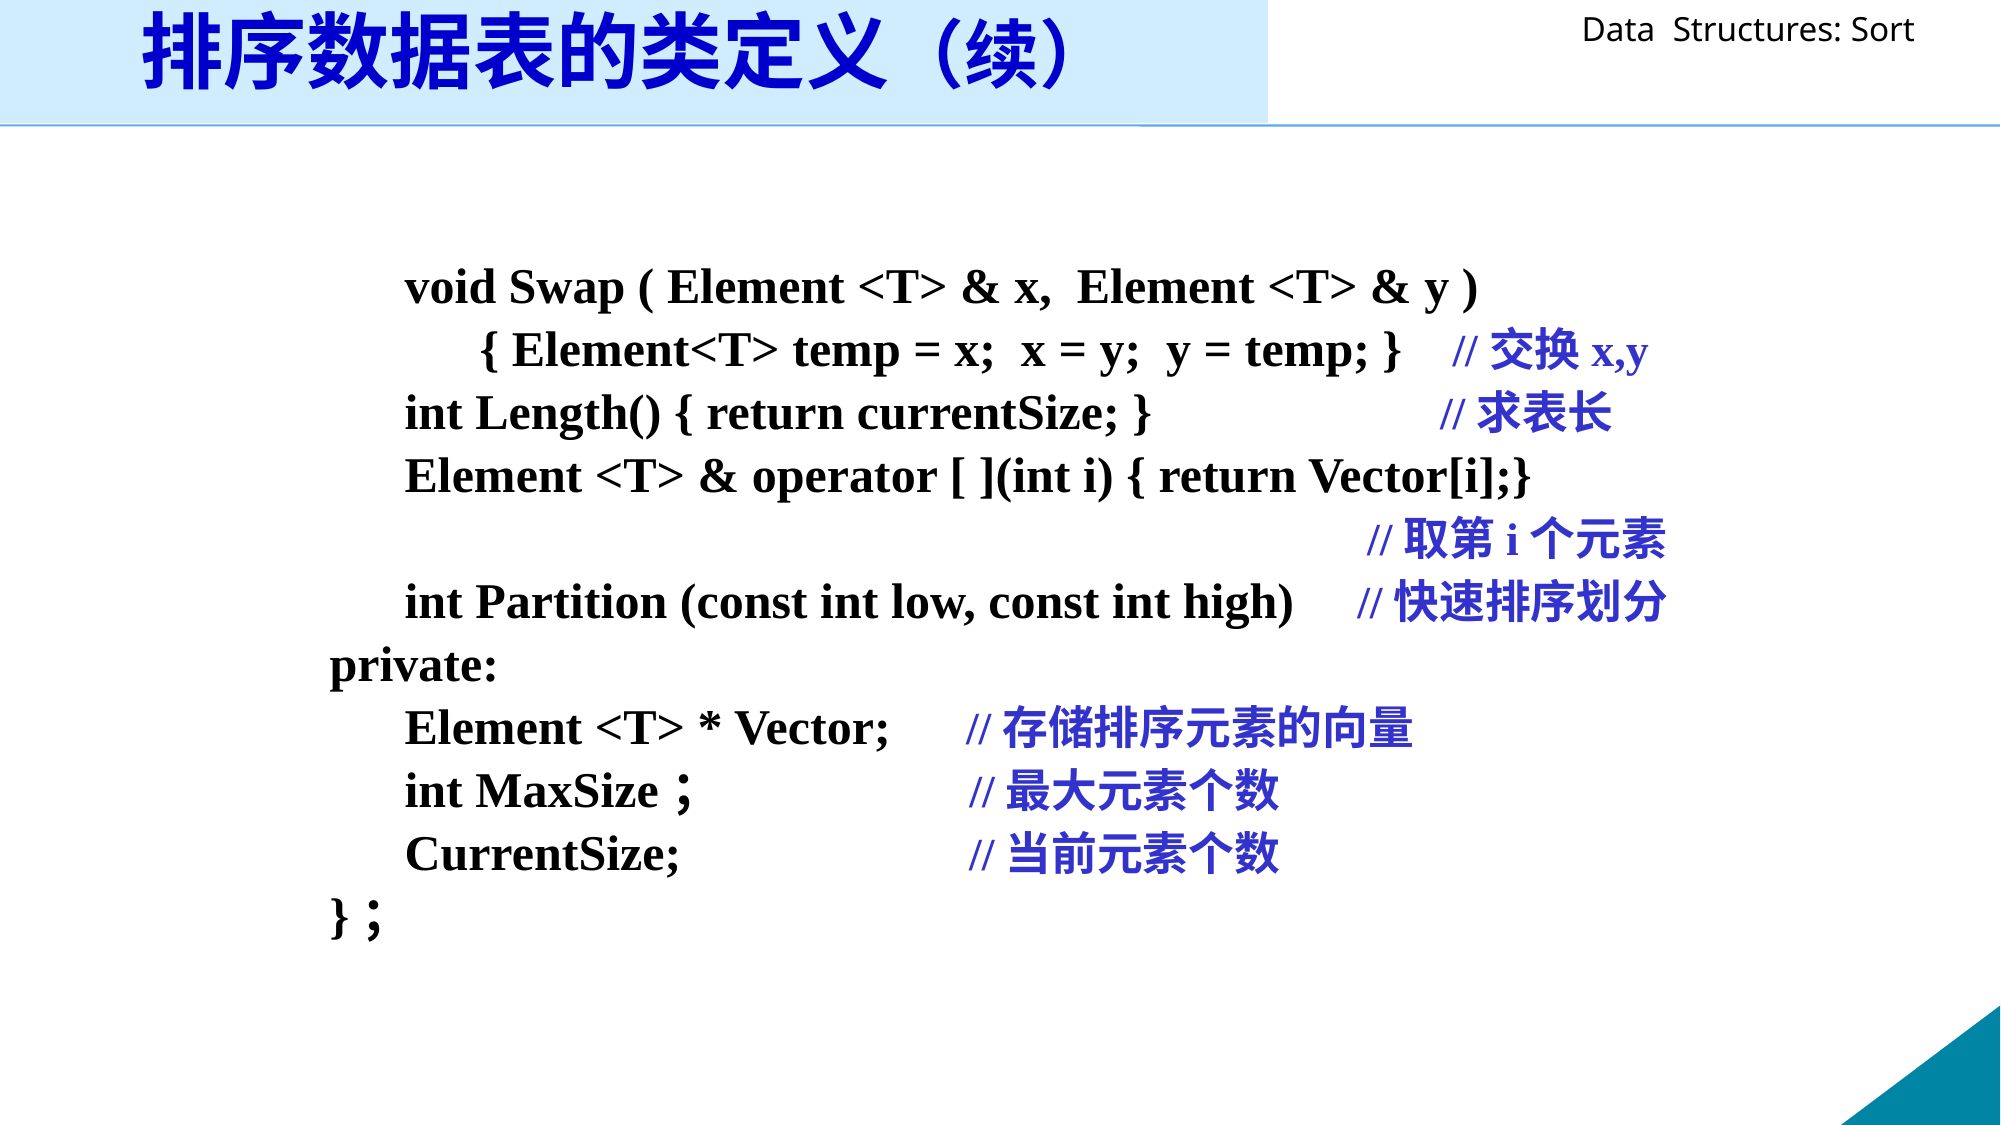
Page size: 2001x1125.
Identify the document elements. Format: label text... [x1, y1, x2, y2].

text_box 排序数据表的类定义（续） [125, 0, 1166, 107]
text_box void Swap ( Element <T> & x, Element <T> & y ) { Element<T> temp = x; x = y; y = temp; } //交换x,y int Length() { return currentSize; } //求表长 Element <T> & operator [ ](int i) { return Vector[i];} //取第i个元素 int Partition (const int low, const int high) //快速排序划分 private: Element <T> * Vector; //存储排序元素的向量 int MaxSize； //最大元素个数 CurrentSize; //当前元素个数 }； [314, 243, 1712, 951]
